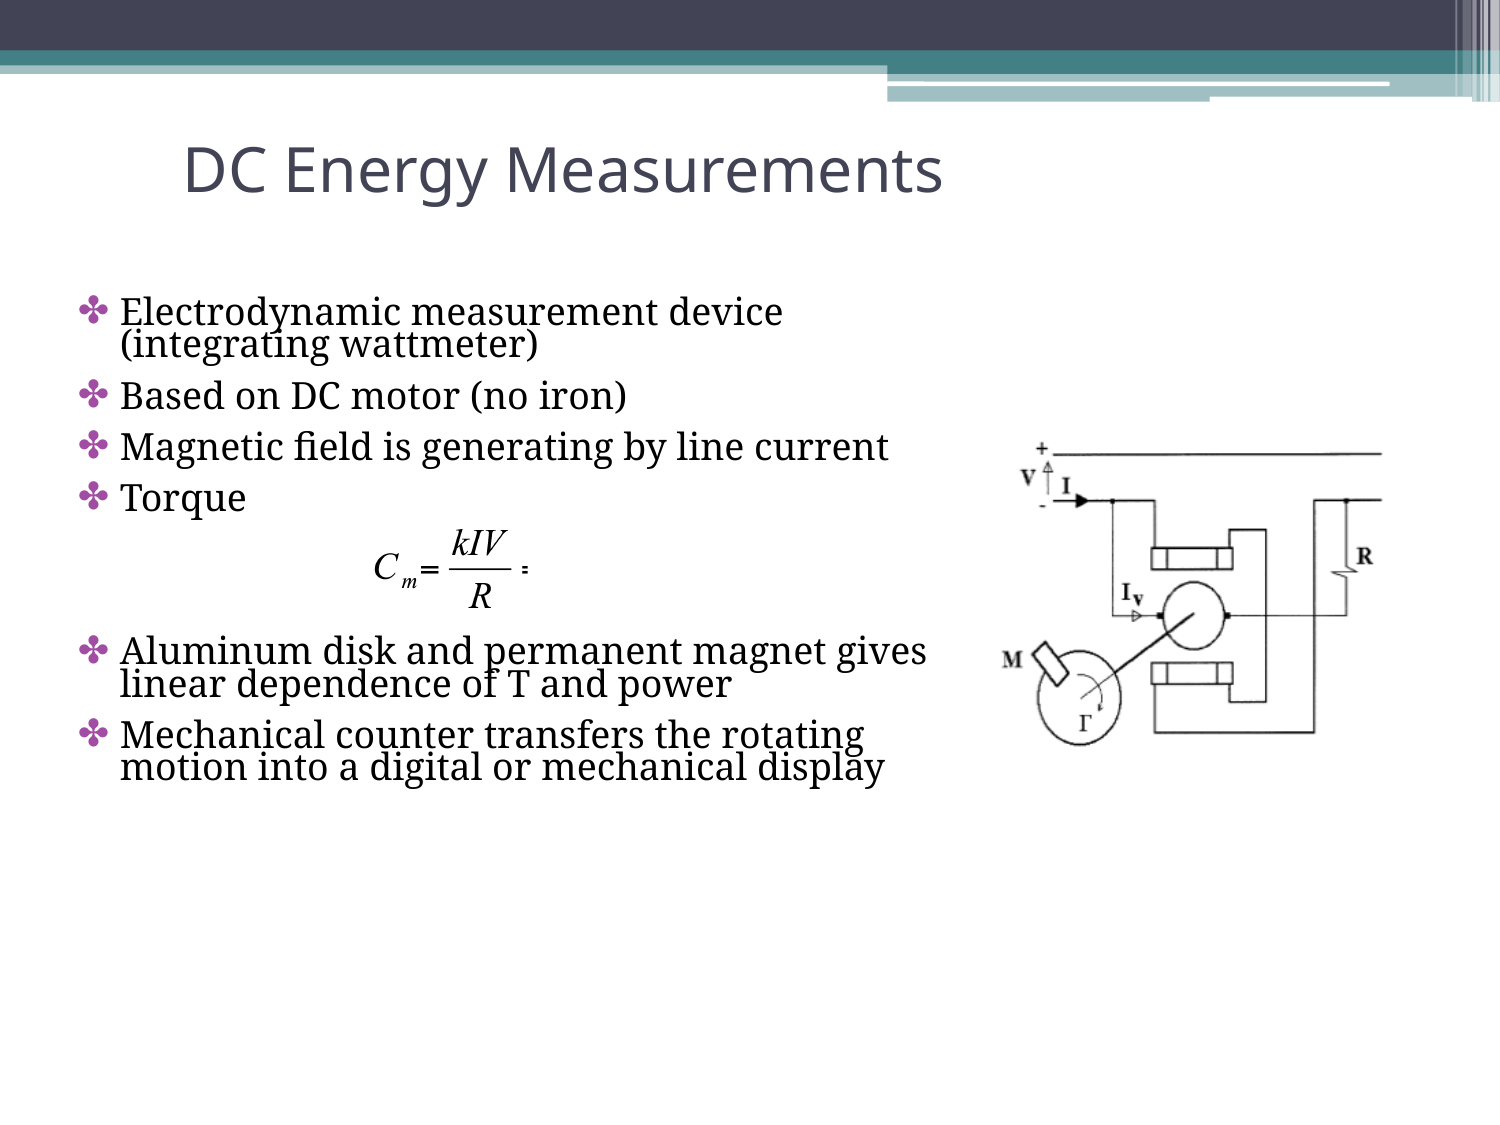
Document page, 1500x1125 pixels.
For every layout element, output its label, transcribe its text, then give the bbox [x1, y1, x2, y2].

picture [944, 422, 1413, 748]
title DC Energy Measurements [174, 49, 1413, 286]
list Electrodynamic measurement device (integrating wattmeter) Based on DC motor (no iron) Magnetic field is generating by line current Torque Aluminum disk and permanent magnet gives linear dependence of T and power Mechanical counter transfers the rotating motion into a digital or mechanical display [51, 240, 979, 1064]
picture [367, 519, 528, 609]
